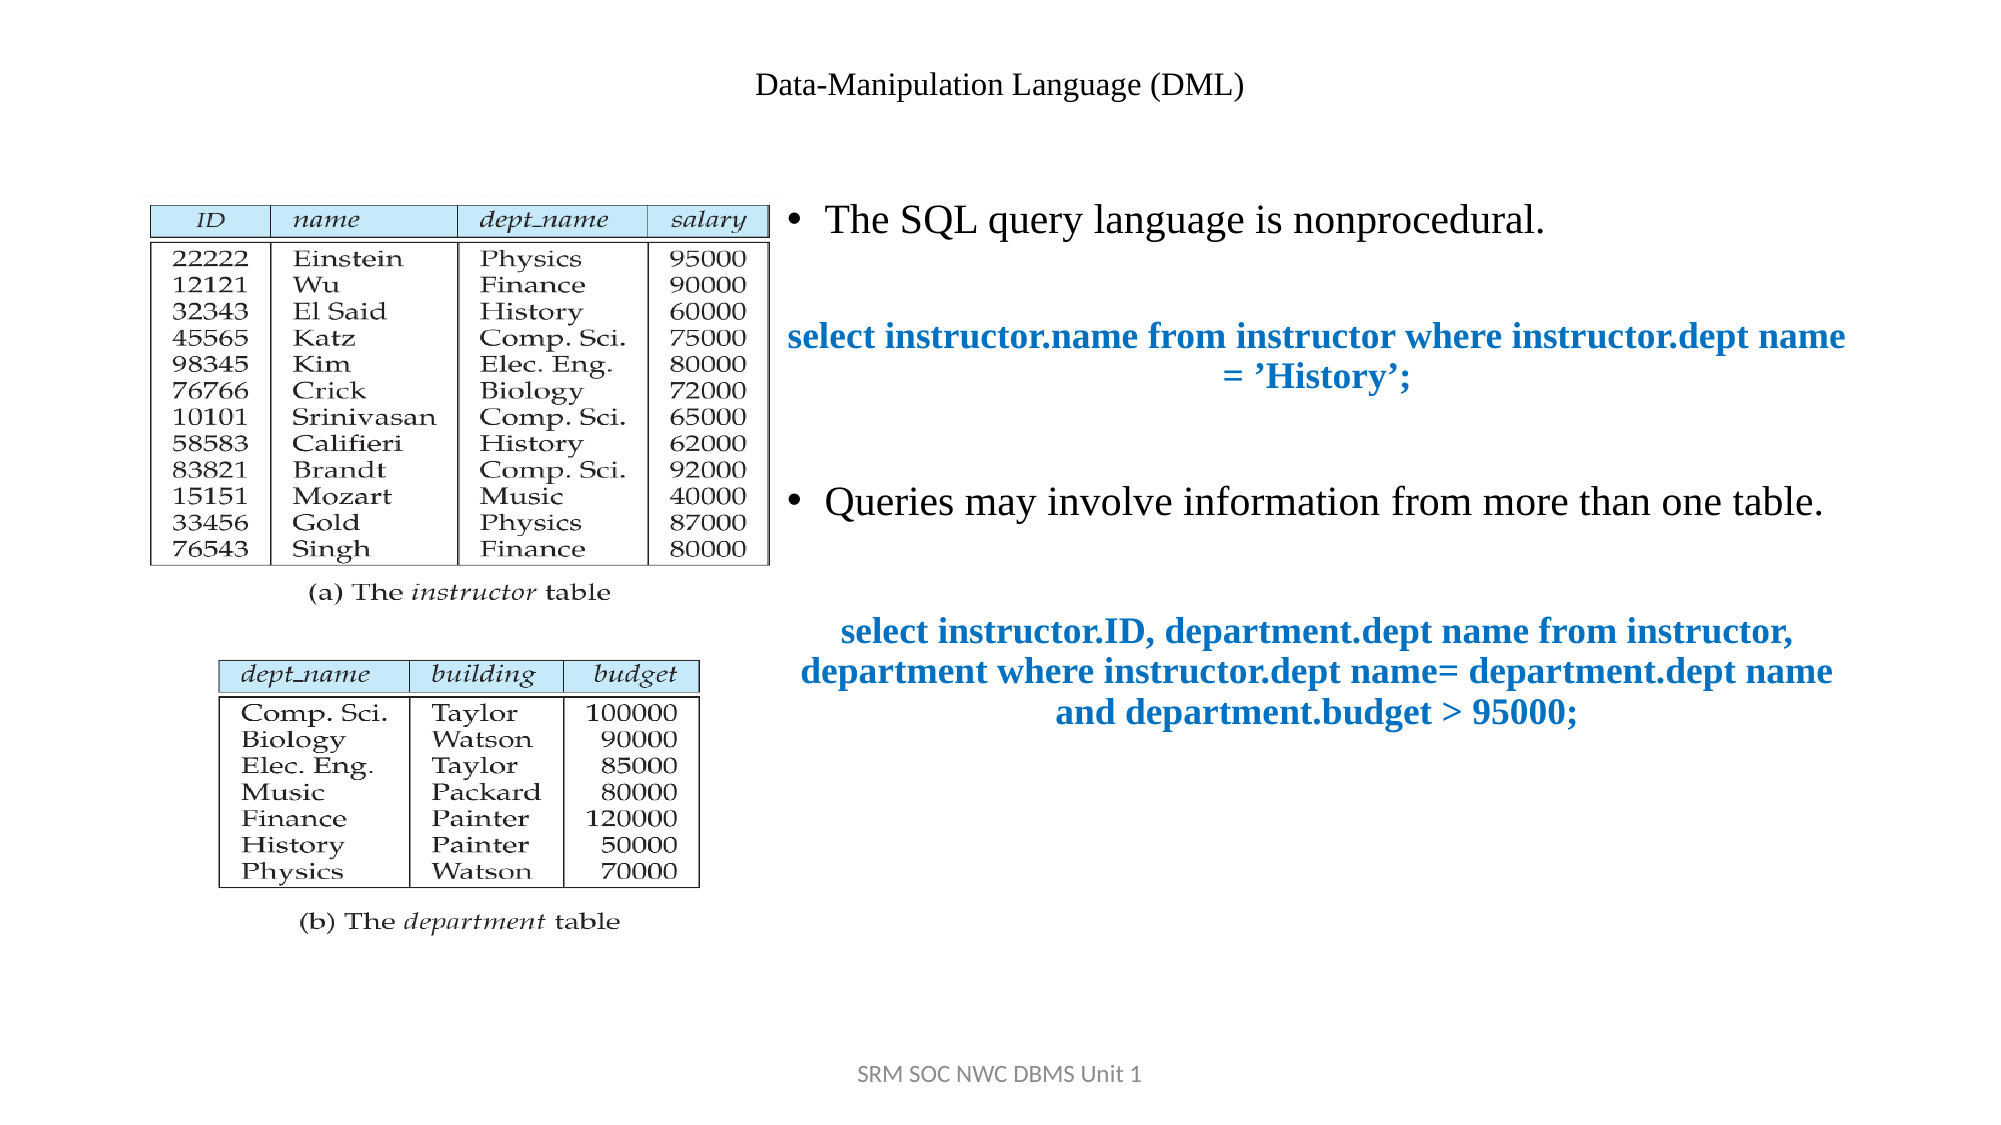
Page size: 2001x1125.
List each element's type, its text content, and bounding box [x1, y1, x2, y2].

list The SQL query language is nonprocedural. select instructor.name from instructor where instructor.dept name = ’History’; Queries may involve information from more than one table. select instructor.ID, department.dept name from instructor, department where instructor.dept name= department.dept name and department.budget > 95000; [772, 119, 1863, 1014]
footer SRM SOC NWC DBMS Unit 1 [662, 1042, 1338, 1103]
title Data-Manipulation Language (DML) [137, 59, 1863, 150]
picture [137, 195, 782, 938]
